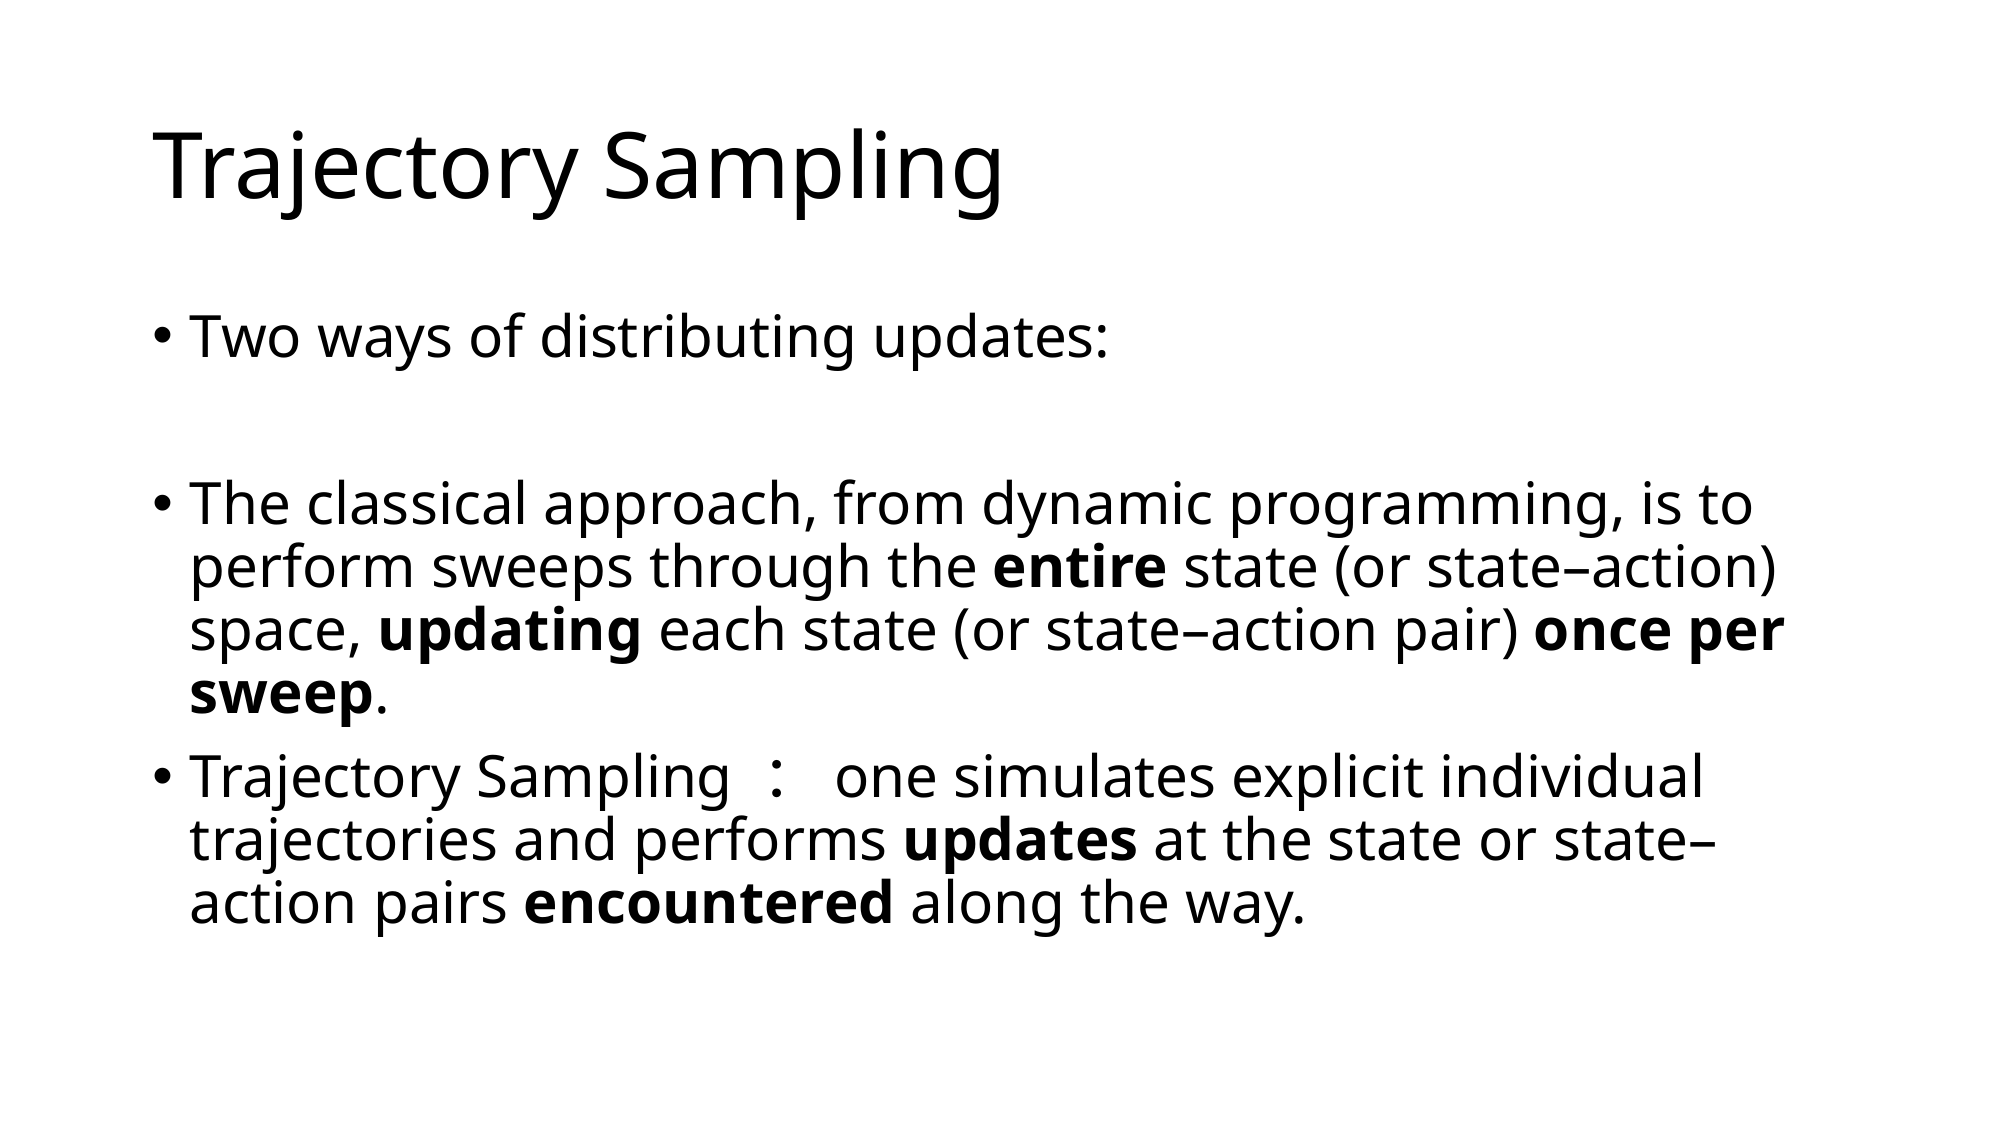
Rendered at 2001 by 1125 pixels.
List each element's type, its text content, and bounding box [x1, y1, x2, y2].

list Two ways of distributing updates: The classical approach, from dynamic programming, is to perform sweeps through the entire state (or state–action) space, updating each state (or state–action pair) once per sweep. Trajectory Sampling ：one simulates explicit individual trajectories and performs updates at the state or state–action pairs encountered along the way. [137, 299, 1863, 1014]
title Trajectory Sampling [137, 59, 1863, 278]
